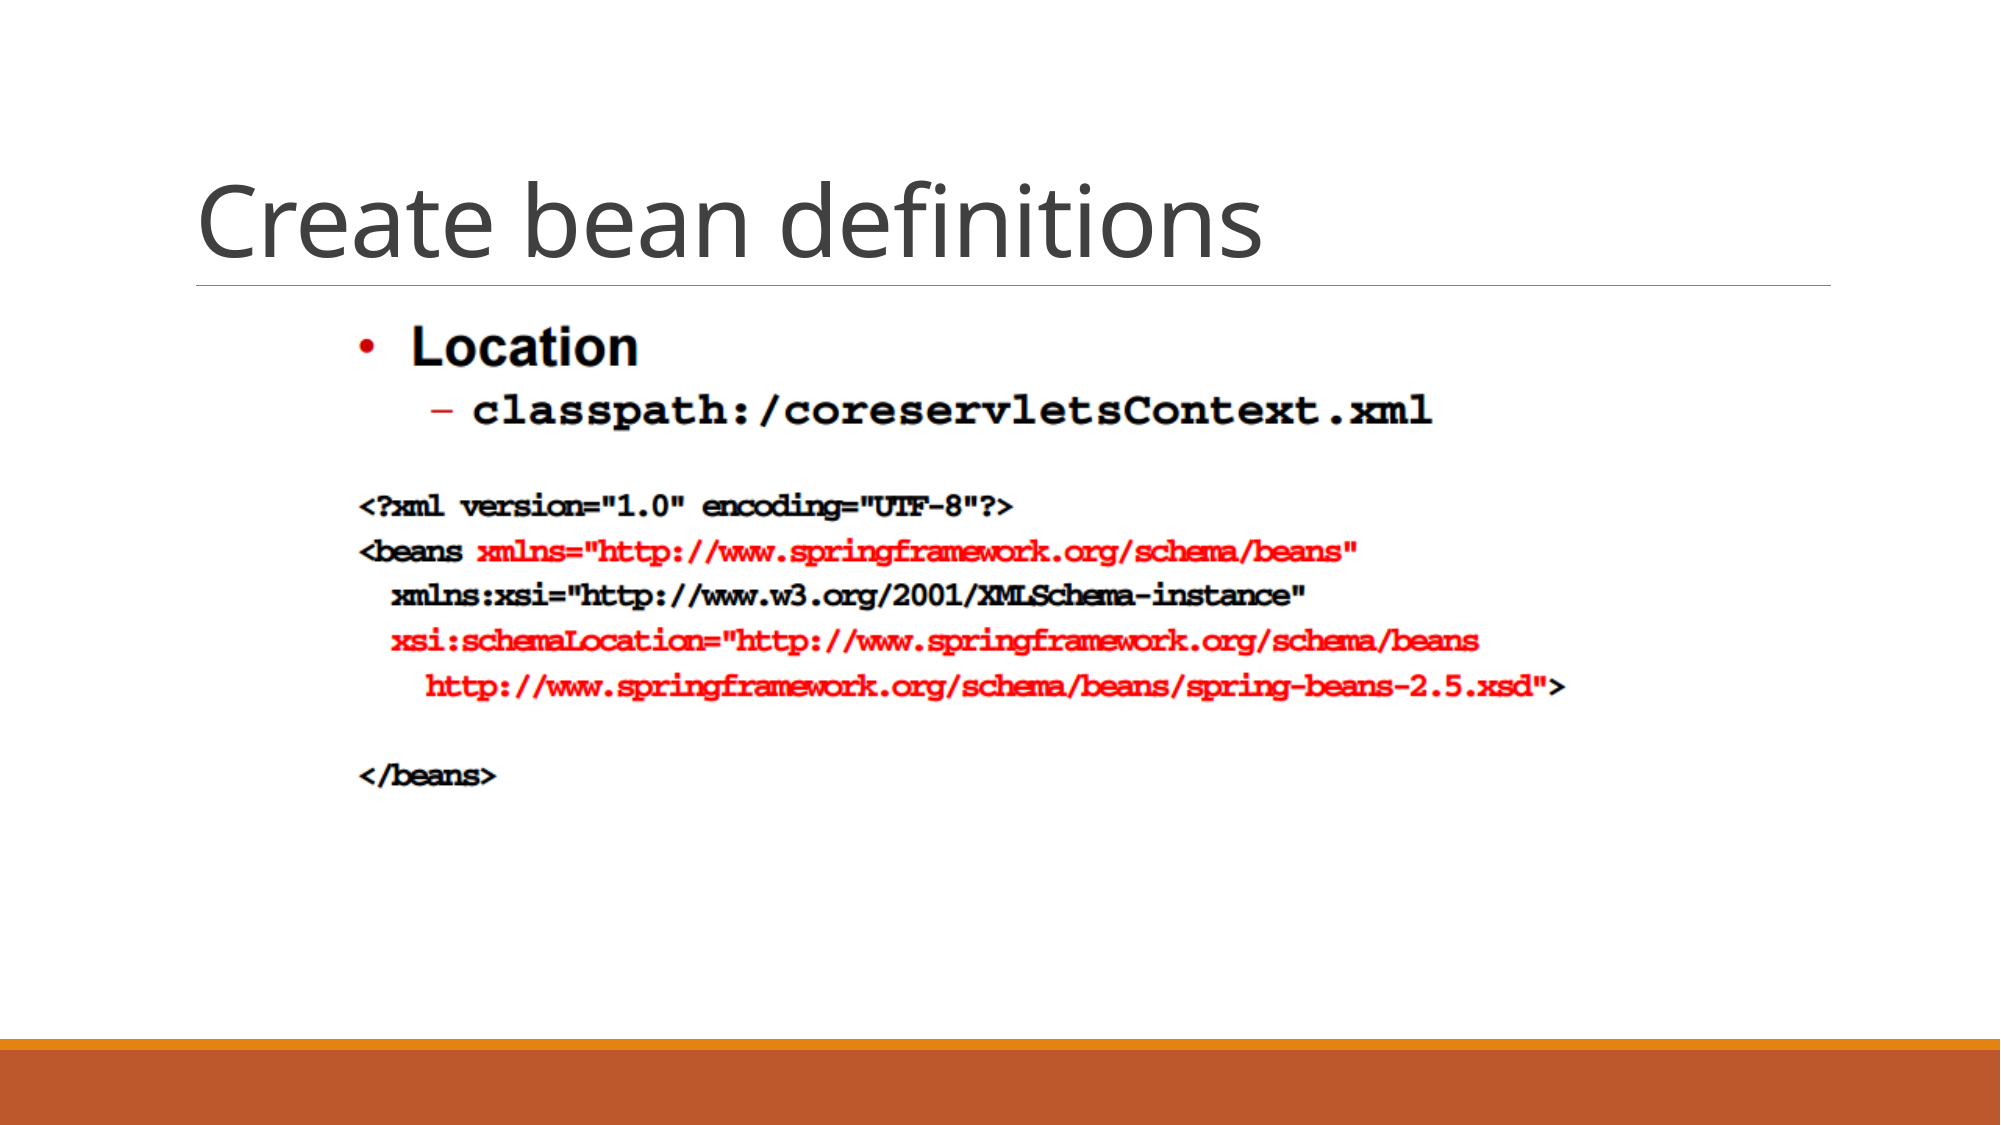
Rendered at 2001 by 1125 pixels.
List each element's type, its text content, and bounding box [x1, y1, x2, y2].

picture [349, 308, 1651, 817]
title Create bean definitions [180, 47, 1830, 285]
